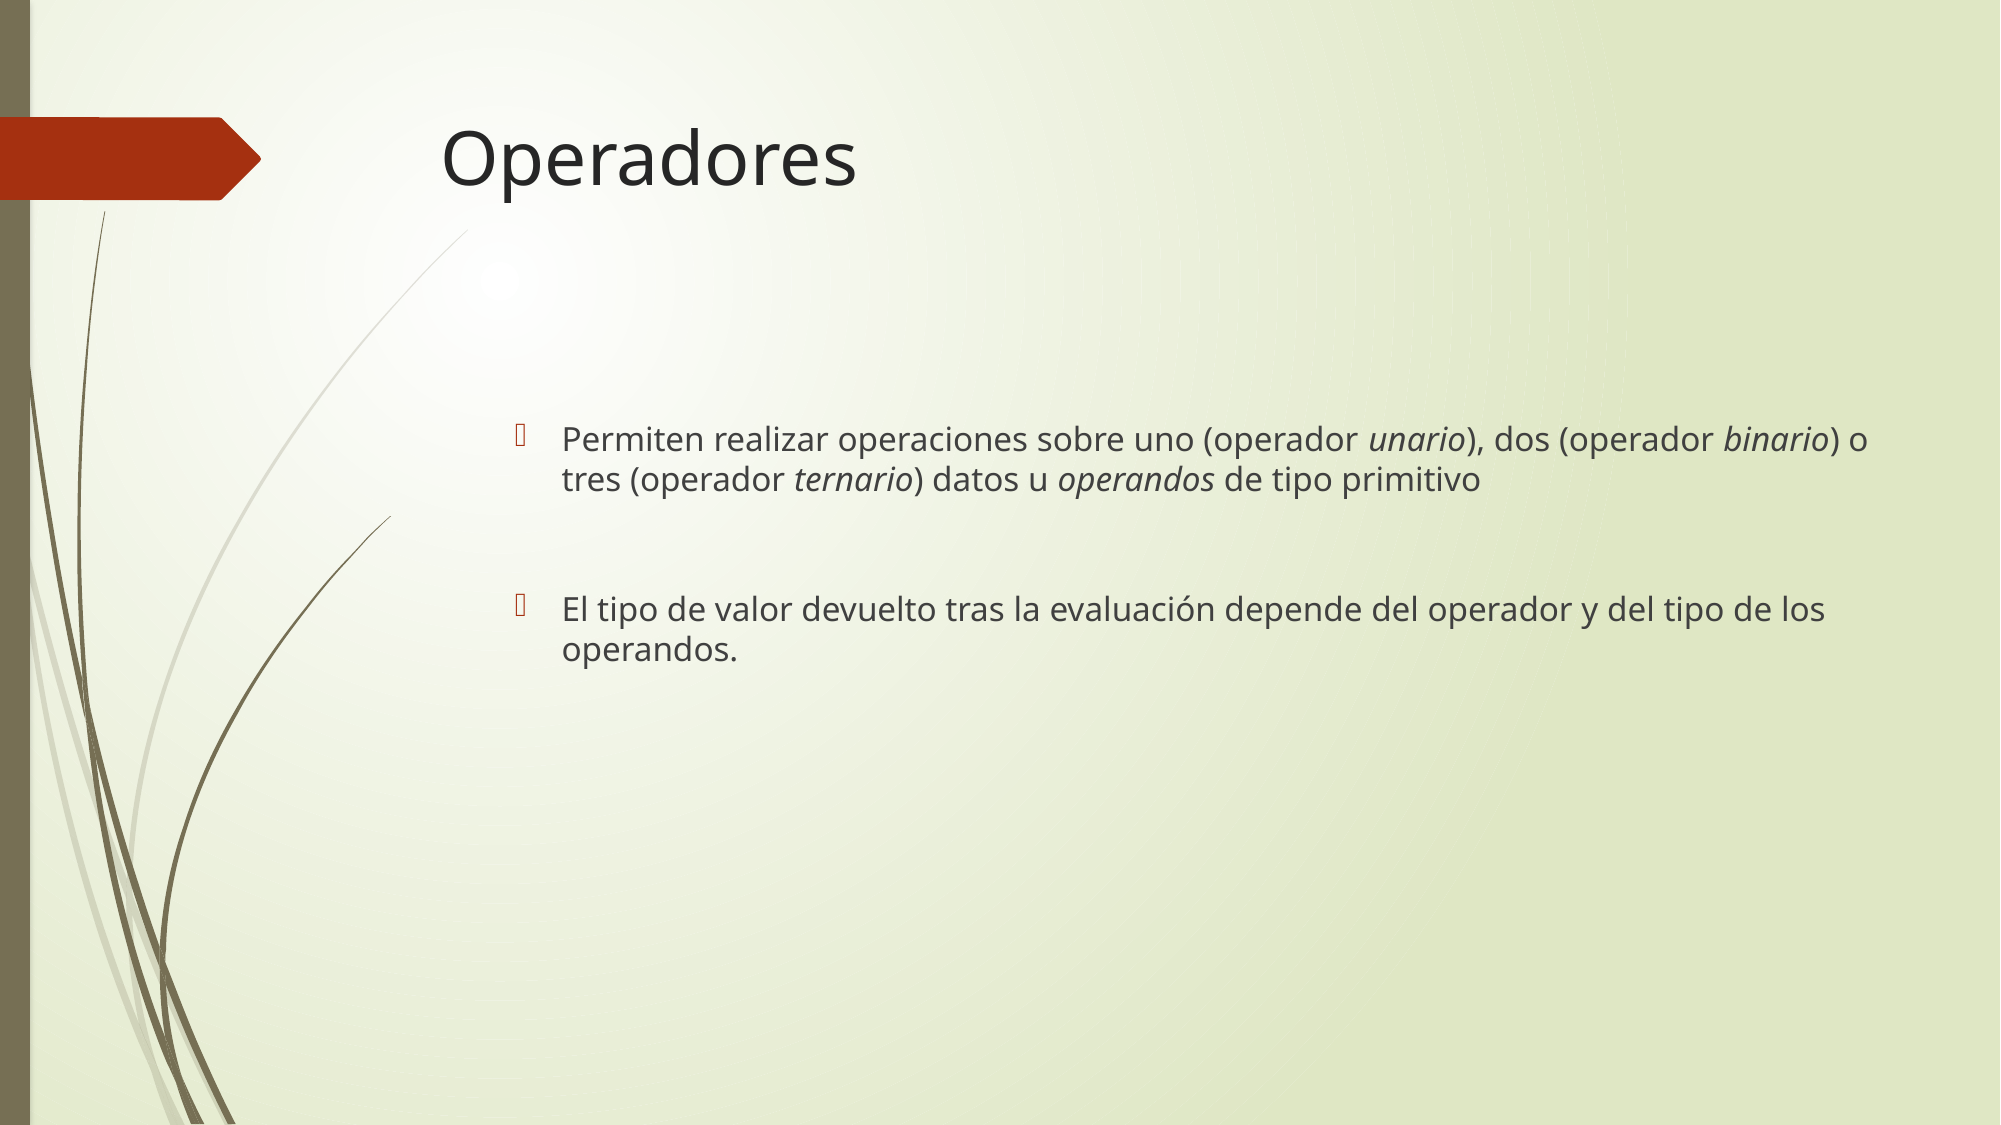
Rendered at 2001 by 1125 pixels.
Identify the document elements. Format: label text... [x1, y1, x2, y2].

title Operadores [425, 102, 1888, 313]
list Permiten realizar operaciones sobre uno (operador unario), dos (operador binario) o tres (operador ternario) datos u operandos de tipo primitivo El tipo de valor devuelto tras la evaluación depende del operador y del tipo de los operandos. [424, 350, 1888, 970]
